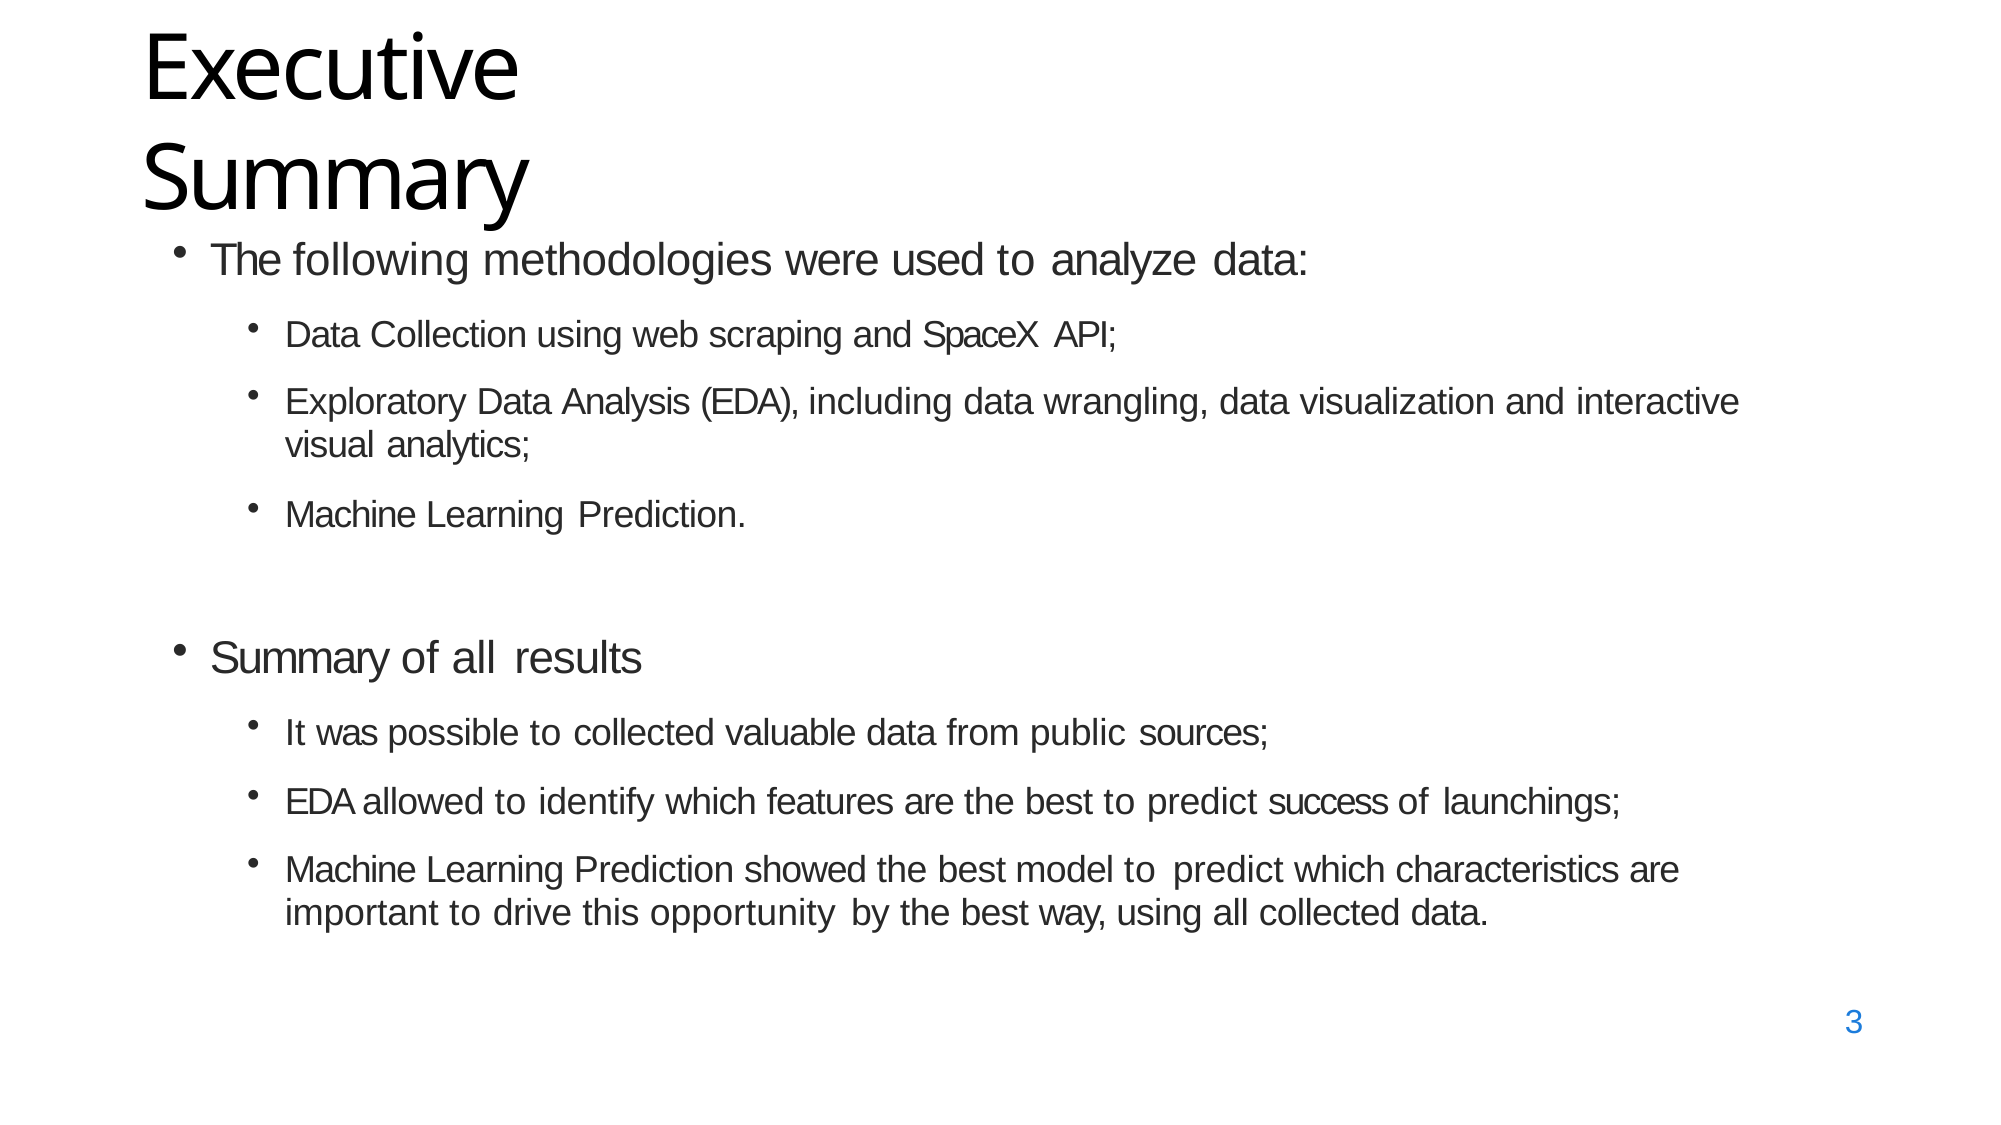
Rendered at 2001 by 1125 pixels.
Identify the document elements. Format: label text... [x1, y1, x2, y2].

text_box The following methodologies were used to analyze data: Data Collection using web scraping and SpaceX API; Exploratory Data Analysis (EDA), including data wrangling, data visualization and interactive visual analytics; Machine Learning Prediction. Summary of all results It was possible to collected valuable data from public sources; EDA allowed to identify which features are the best to predict success of launchings; Machine Learning Prediction showed the best model to predict which characteristics are important to drive this opportunity by the best way, using all collected data. [170, 196, 1758, 933]
title Executive Summary [139, 6, 875, 229]
text_box 3 [1838, 1001, 1872, 1040]
